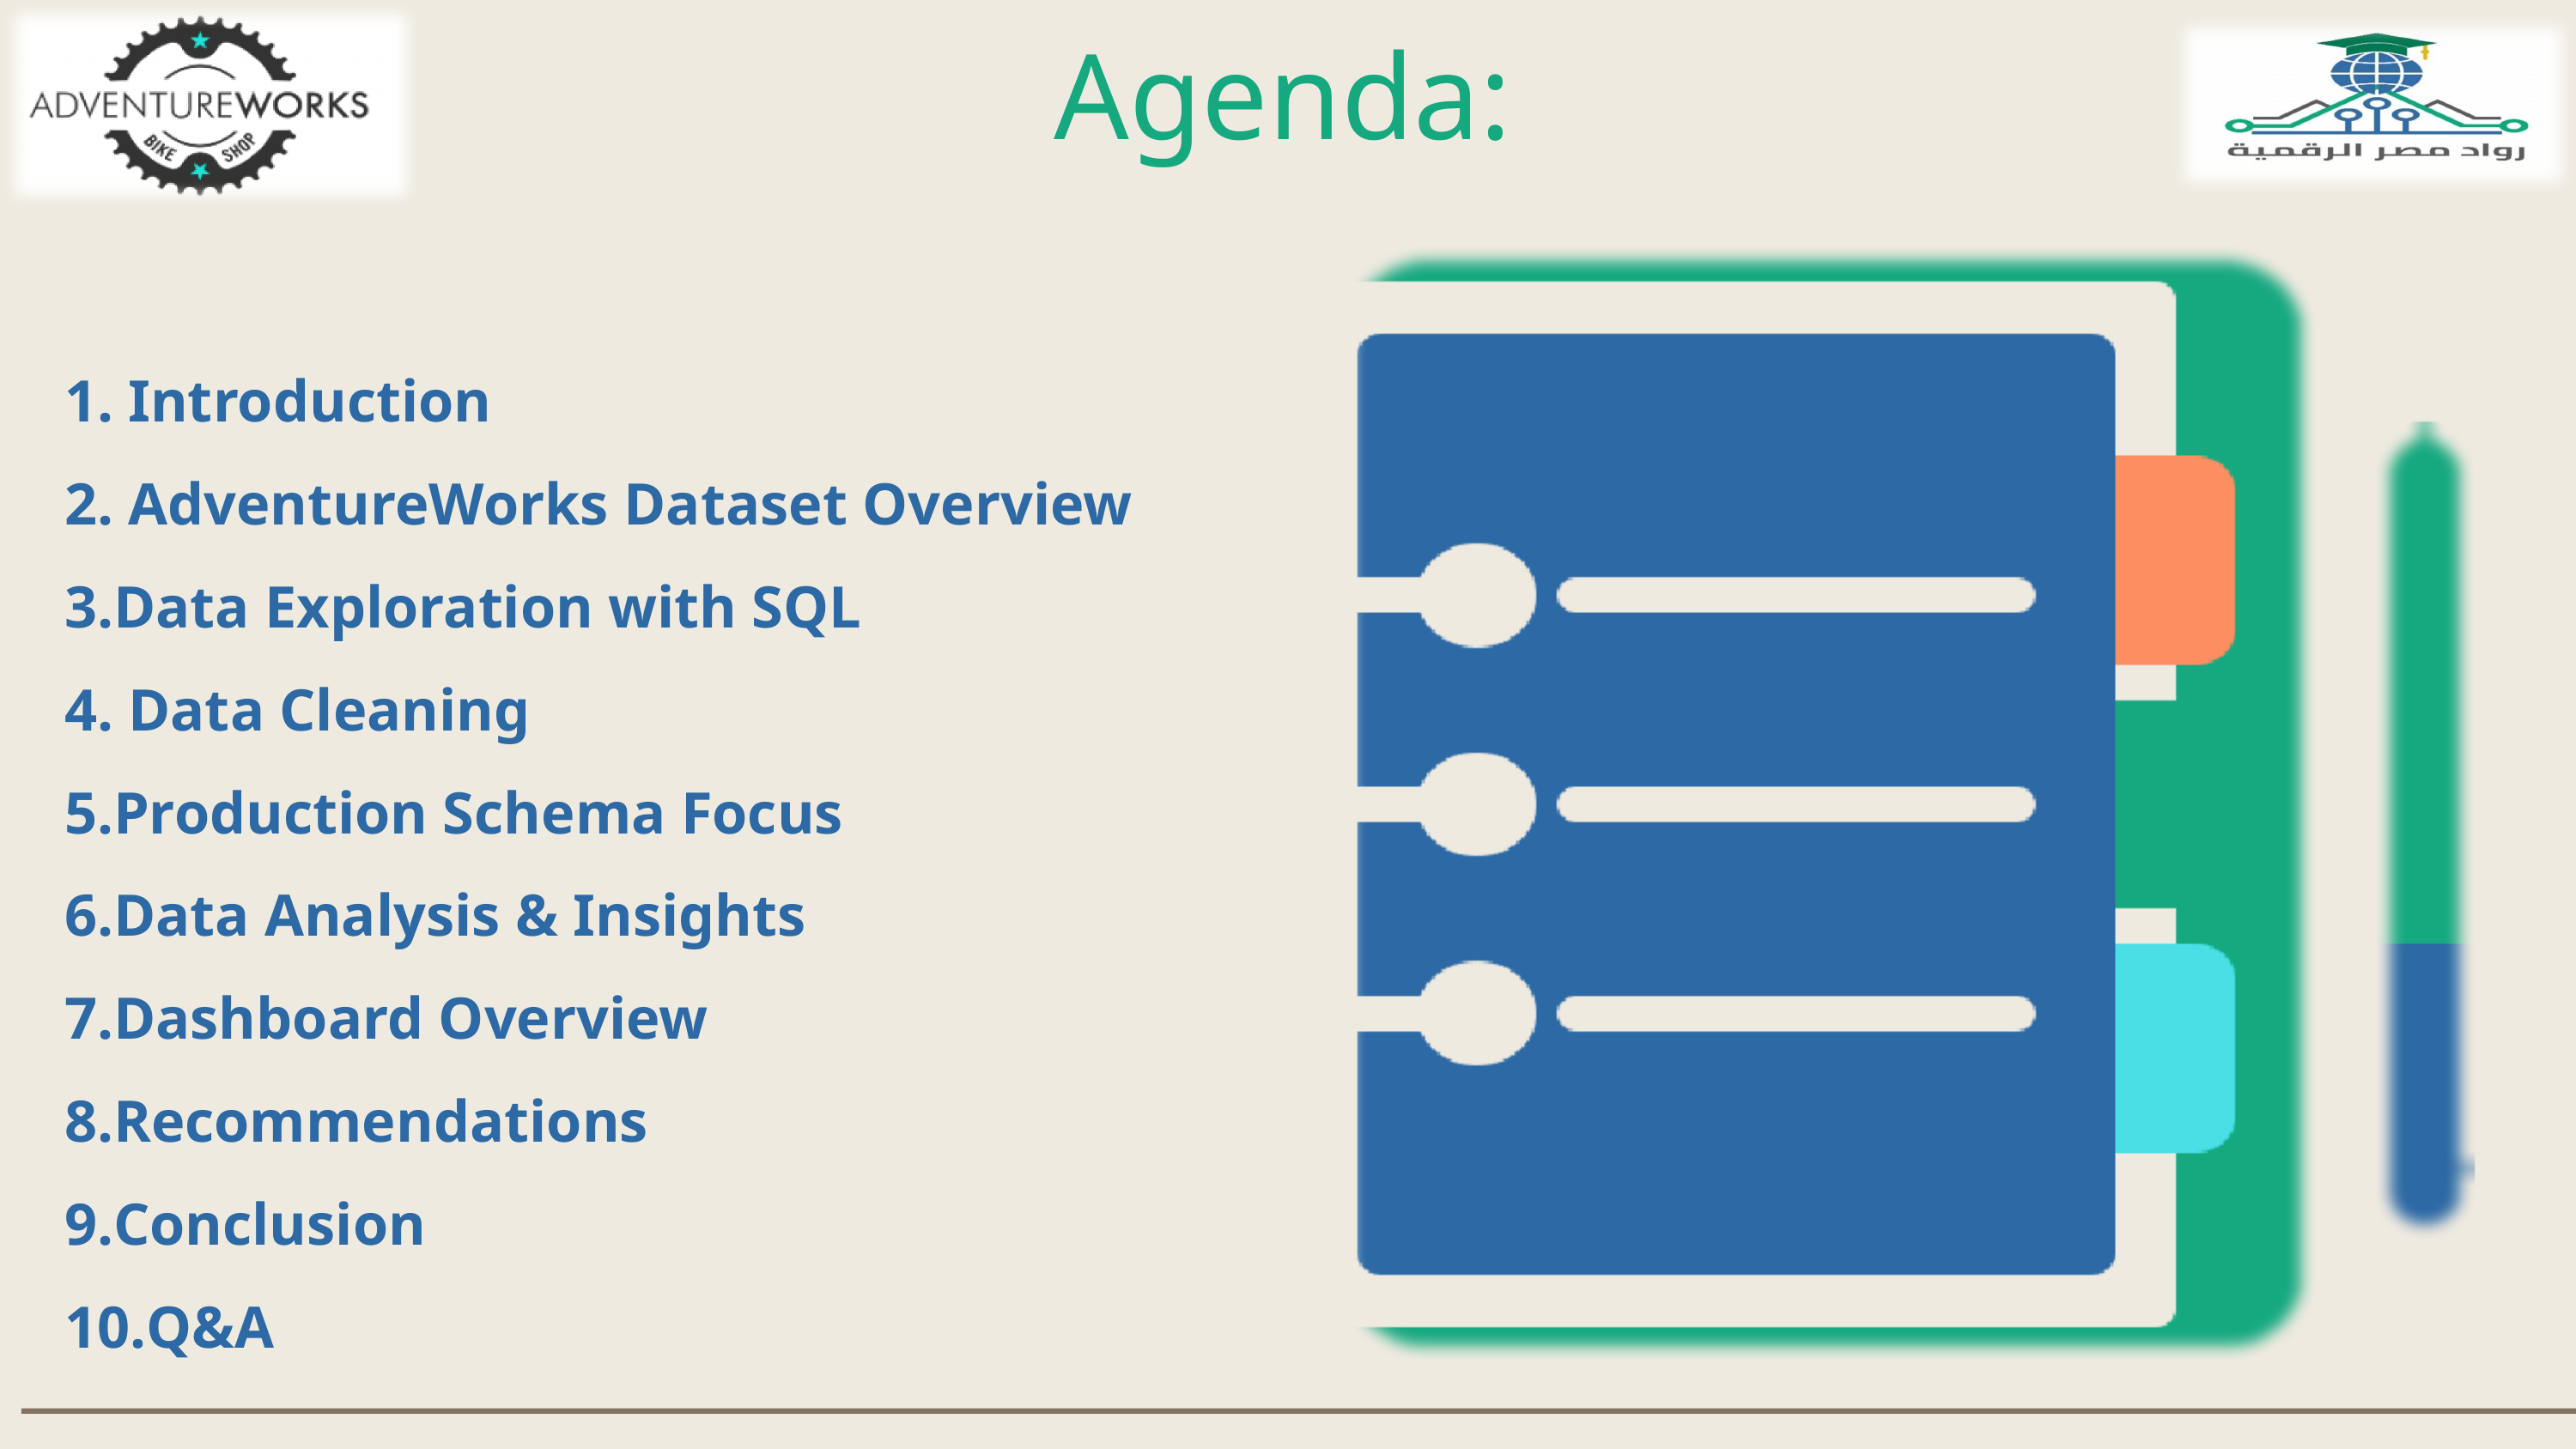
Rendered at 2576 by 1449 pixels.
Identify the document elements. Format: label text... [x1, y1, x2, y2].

picture [0, 0, 422, 210]
picture [1277, 246, 2555, 1361]
picture [2169, 12, 2576, 197]
text_box Agenda: [1054, 31, 1825, 163]
text_box Introduction AdventureWorks Dataset Overview Data Exploration with SQL Data Cleaning Production Schema Focus Data Analysis & Insights Dashboard Overview Recommendations Conclusion Q&A [64, 330, 1273, 1361]
